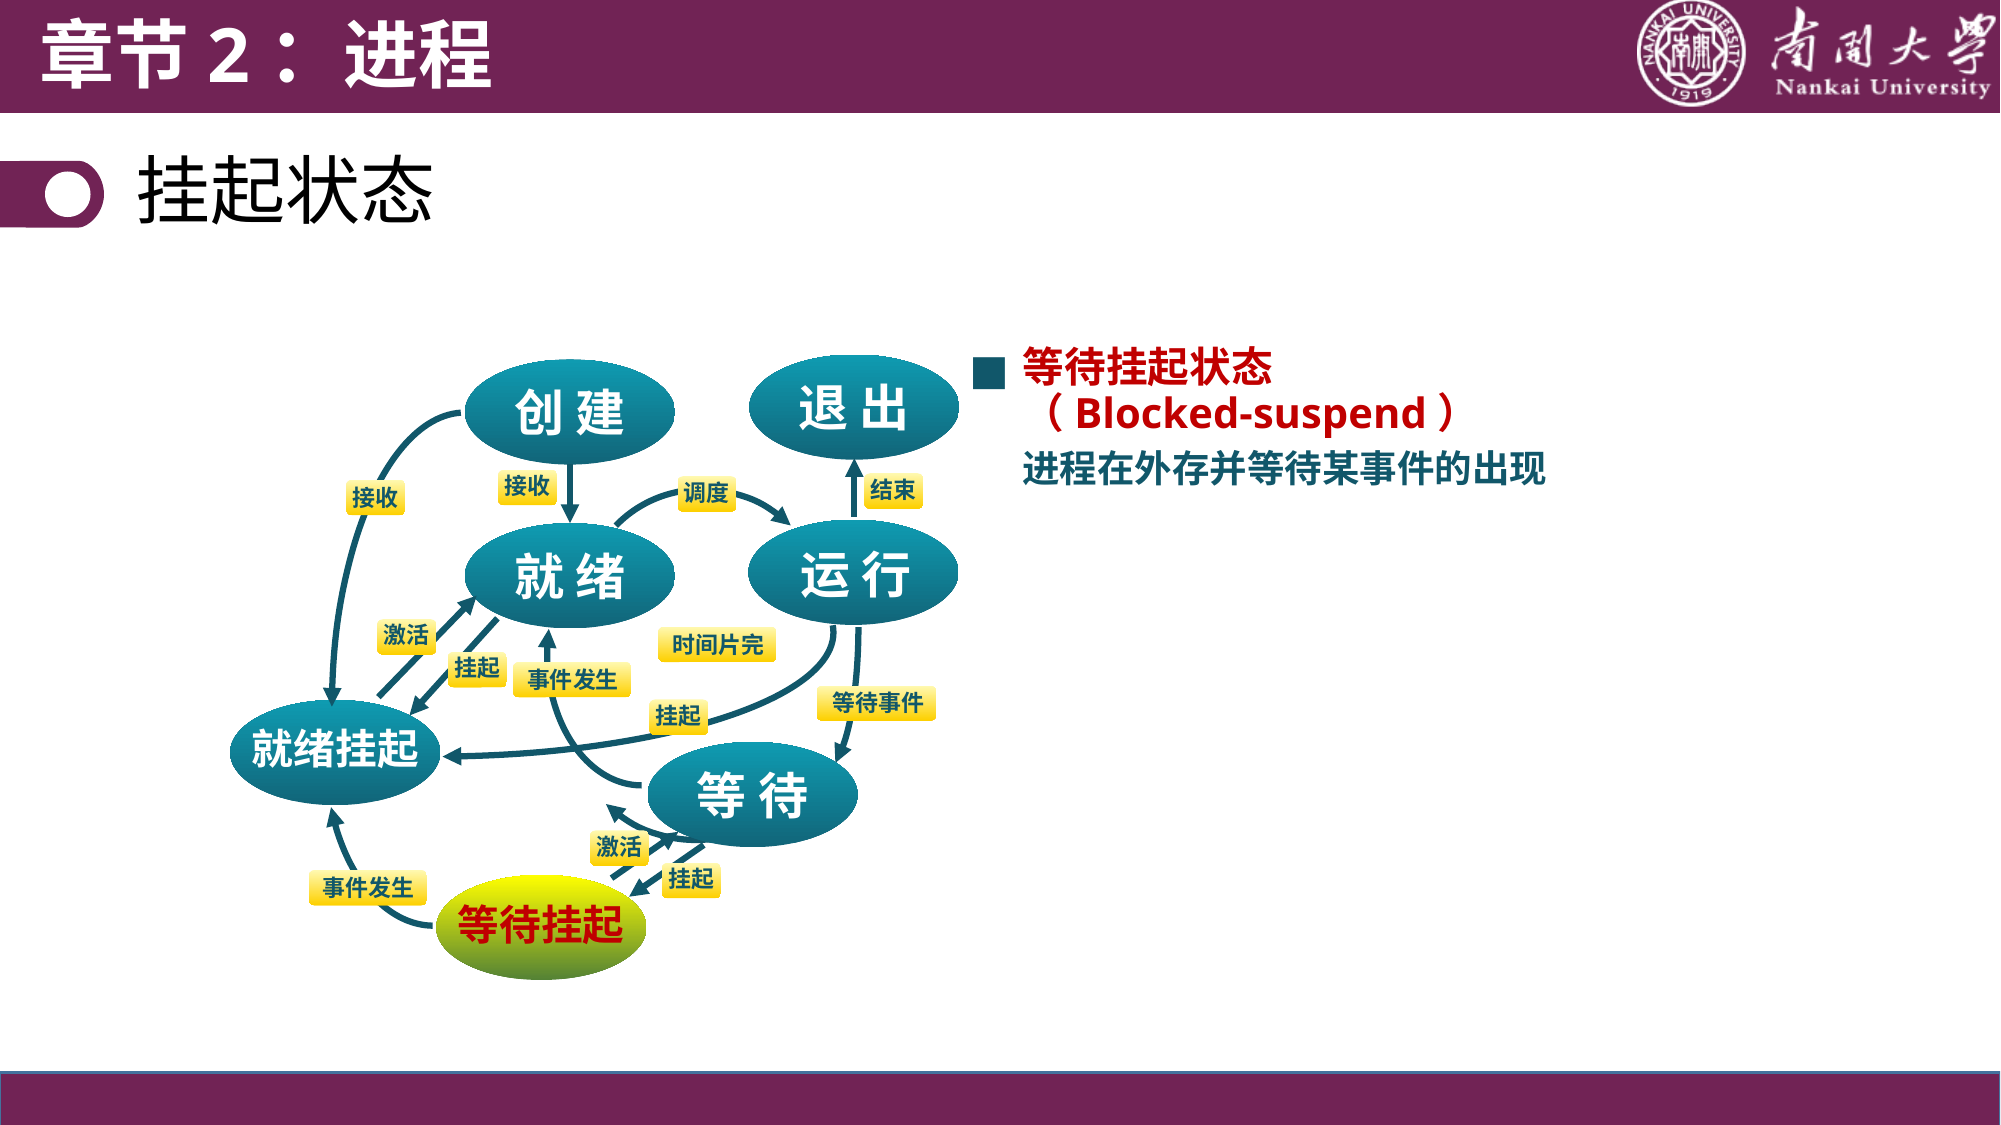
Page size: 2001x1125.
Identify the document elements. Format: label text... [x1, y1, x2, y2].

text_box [0, 160, 104, 228]
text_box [25, 354, 960, 1005]
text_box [954, 335, 1864, 464]
text_box 进程在外存并等待某事件的出现 [1007, 437, 1920, 555]
text_box 挂起状态 [119, 130, 1620, 259]
picture [1637, 0, 2001, 110]
text_box 章节2：进程 [24, 0, 1025, 116]
